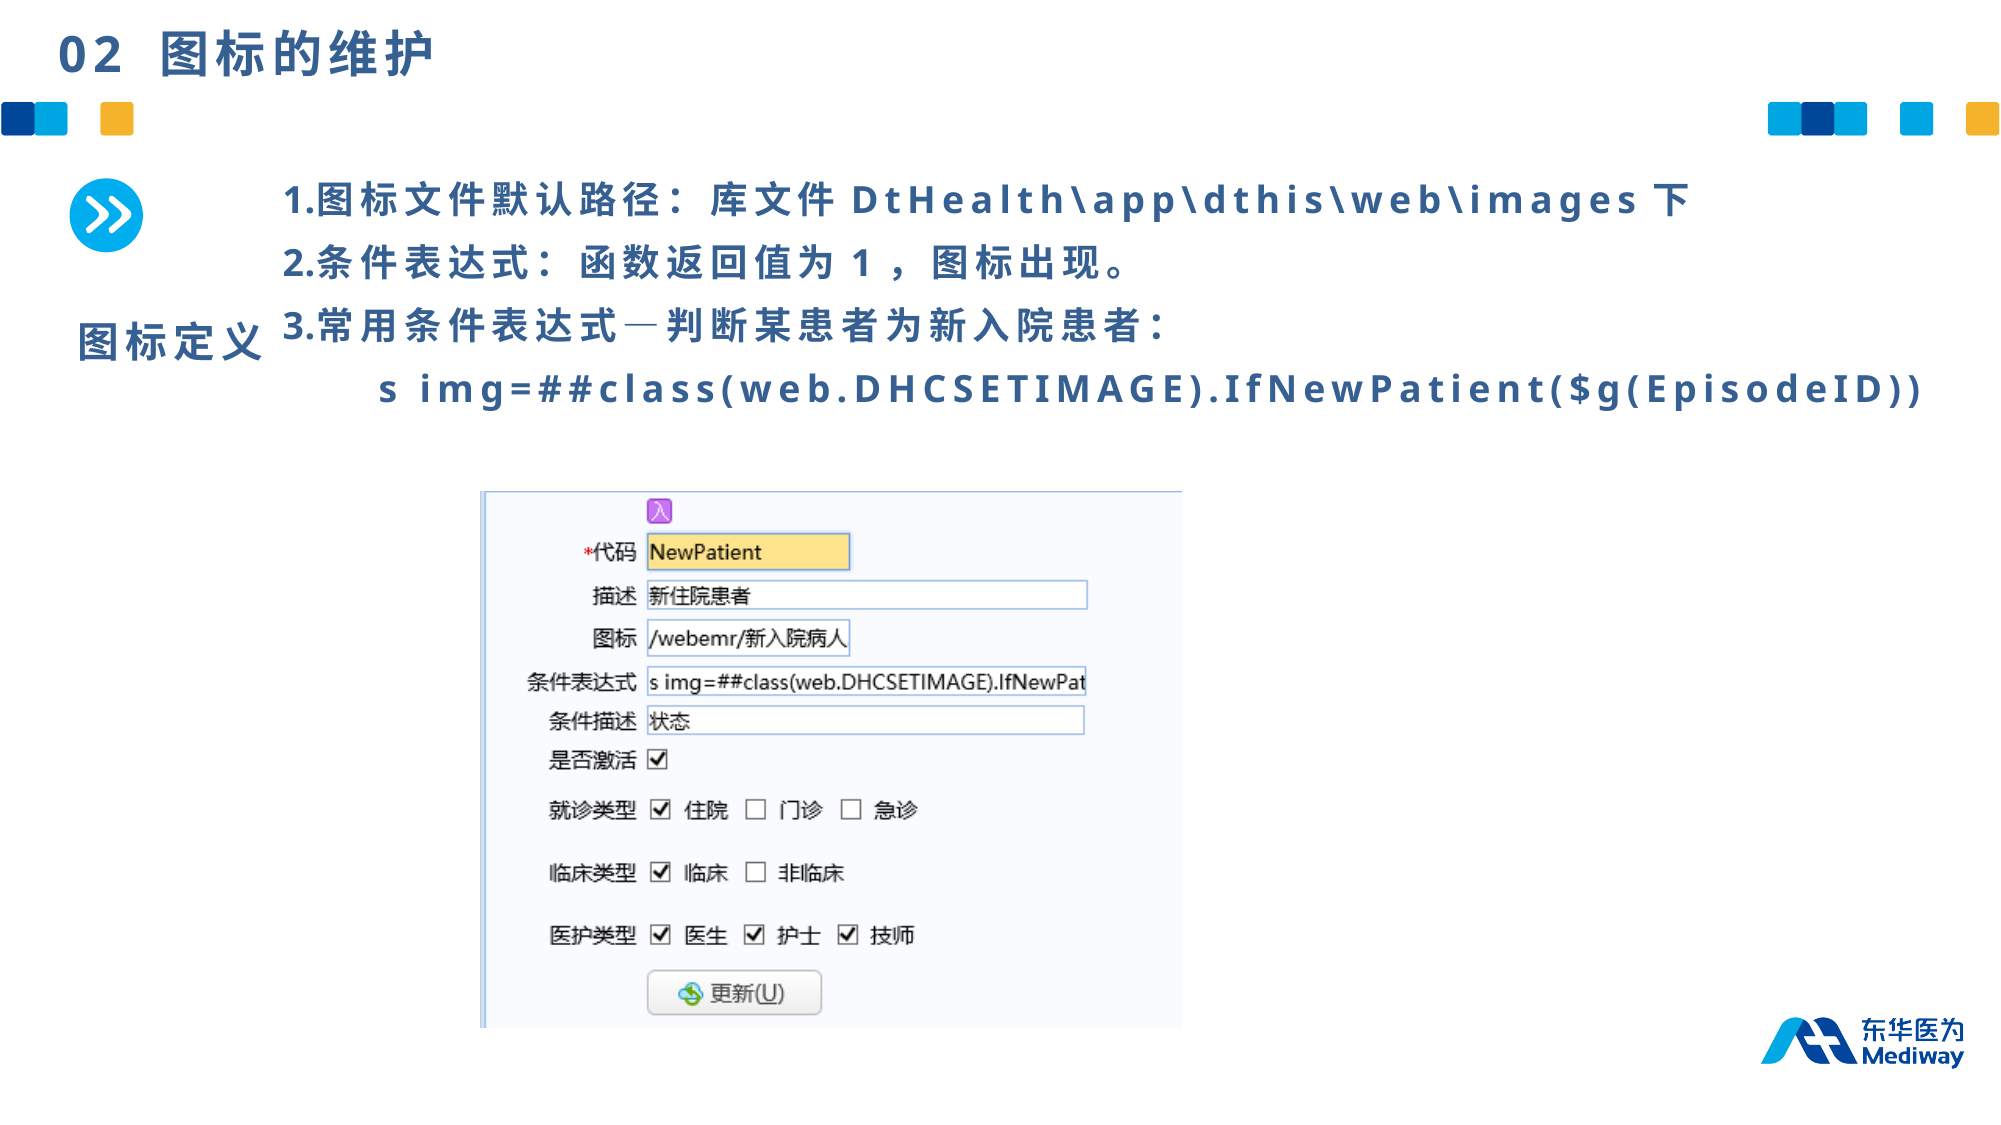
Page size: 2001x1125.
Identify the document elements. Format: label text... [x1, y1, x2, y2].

picture [479, 491, 1182, 1028]
picture [0, 81, 2001, 157]
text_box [69, 178, 144, 253]
text_box 02 图标的维护 [43, 15, 1575, 102]
picture [1758, 1011, 1971, 1070]
text_box 图标文件默认路径：库文件DtHealth\app\dthis\web\images下 条件表达式：函数返回值为1，图标出现。 常用条件表达式—判断某患者为新入院患者： s img=##class(web.DHCSETIMAGE).IfNewPatient($g(EpisodeID)) [267, 151, 2000, 418]
text_box 图标定义 [63, 288, 267, 374]
